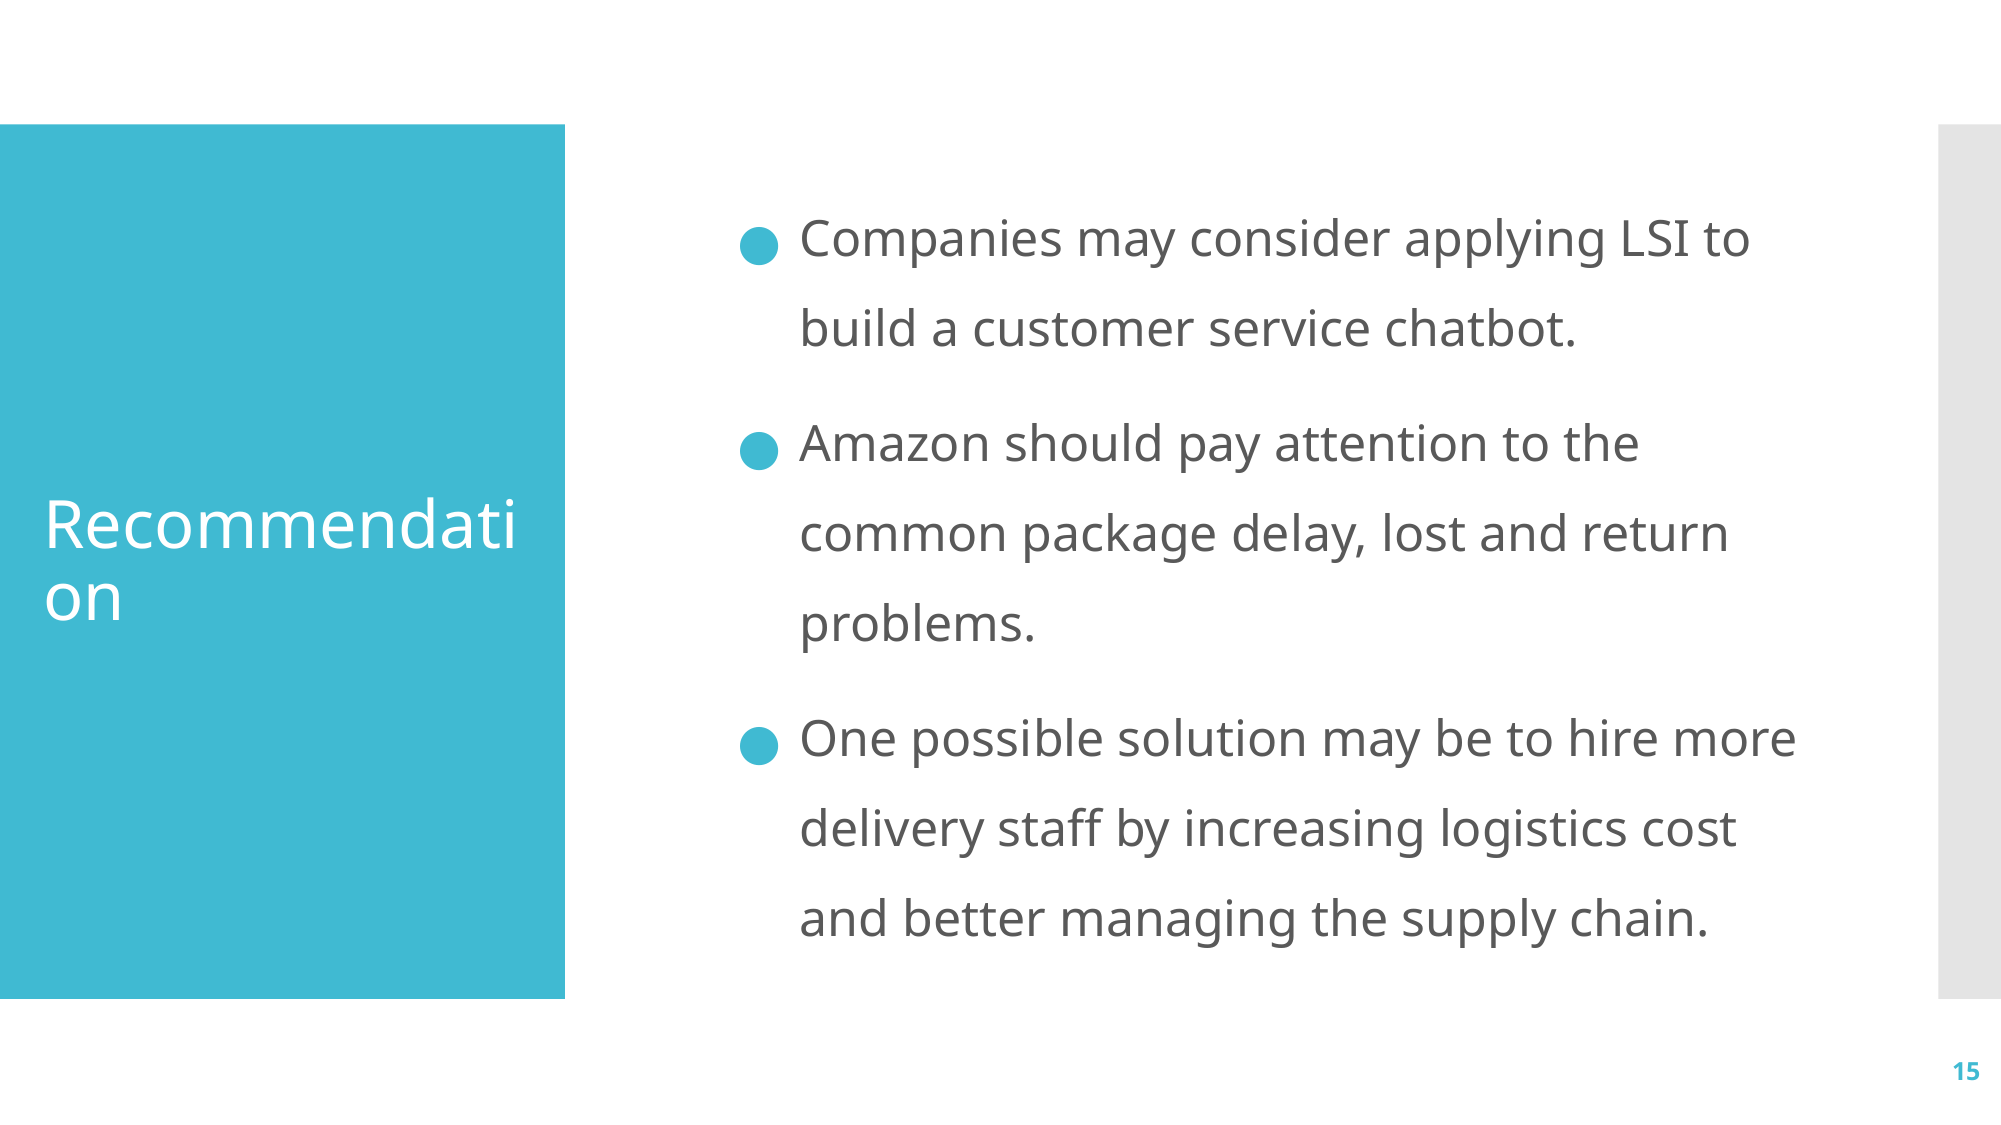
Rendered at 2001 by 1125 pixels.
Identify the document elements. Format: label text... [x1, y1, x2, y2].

title Recommendation [28, 185, 553, 940]
list Companies may consider applying LSI to build a customer service chatbot. Amazon should pay attention to the common package delay, lost and return problems. One possible solution may be to hire more delivery staff by increasing logistics cost and better managing the supply chain. [634, 141, 1835, 982]
slide_number 15 [1744, 1042, 1996, 1103]
